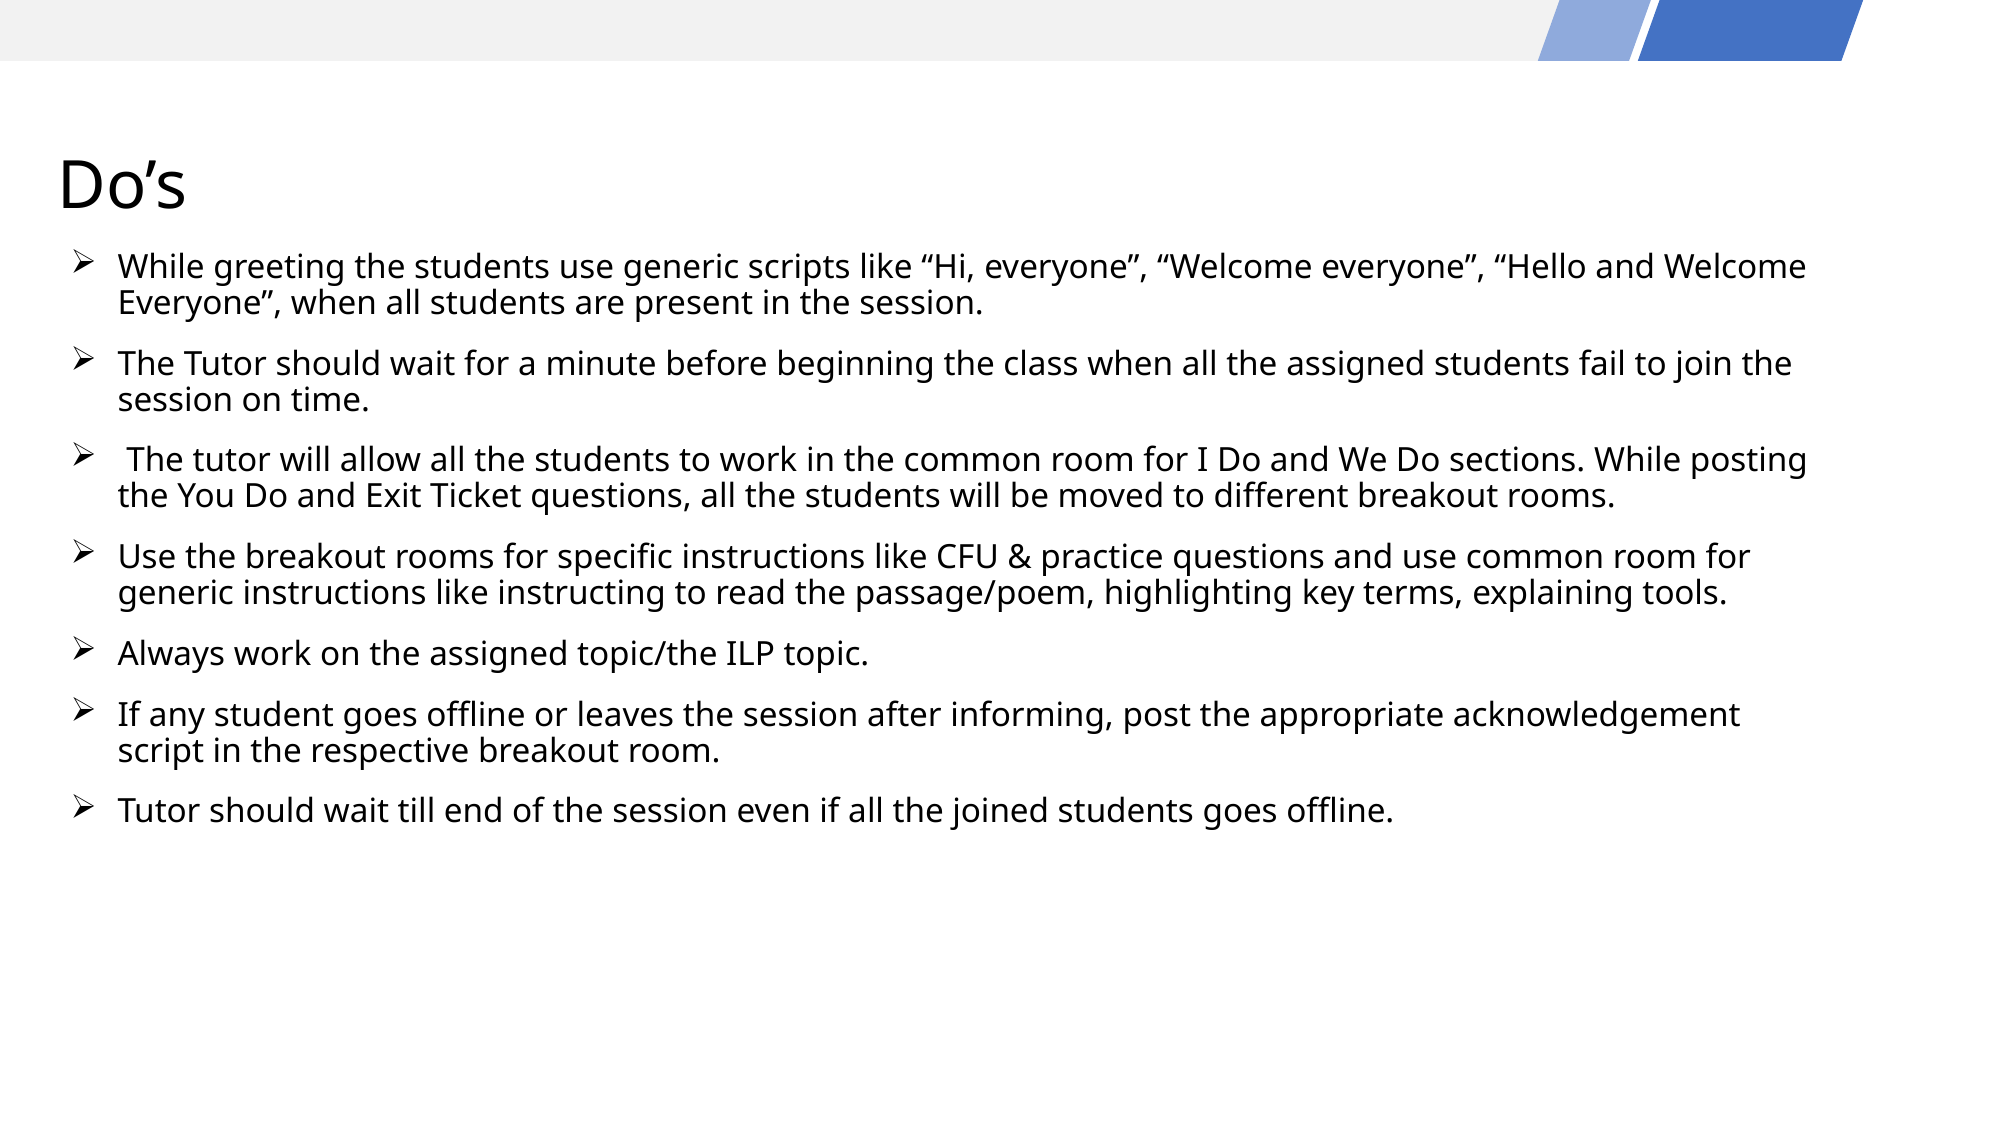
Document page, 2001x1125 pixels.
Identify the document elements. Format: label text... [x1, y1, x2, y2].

title Do’s [42, 135, 1433, 231]
list While greeting the students use generic scripts like “Hi, everyone”, “Welcome everyone”, “Hello and Welcome Everyone”, when all students are present in the session. The Tutor should wait for a minute before beginning the class when all the assigned students fail to join the session on time. The tutor will allow all the students to work in the common room for I Do and We Do sections. While posting the You Do and Exit Ticket questions, all the students will be moved to different breakout rooms. Use the breakout rooms for specific instructions like CFU & practice questions and use common room for generic instructions like instructing to read the passage/poem, highlighting key terms, explaining tools. Always work on the assigned topic/the ILP topic. If any student goes offline or leaves the session after informing, post the appropriate acknowledgement script in the respective breakout room. Tutor should wait till end of the session even if all the joined students goes offline. [55, 242, 1842, 1055]
